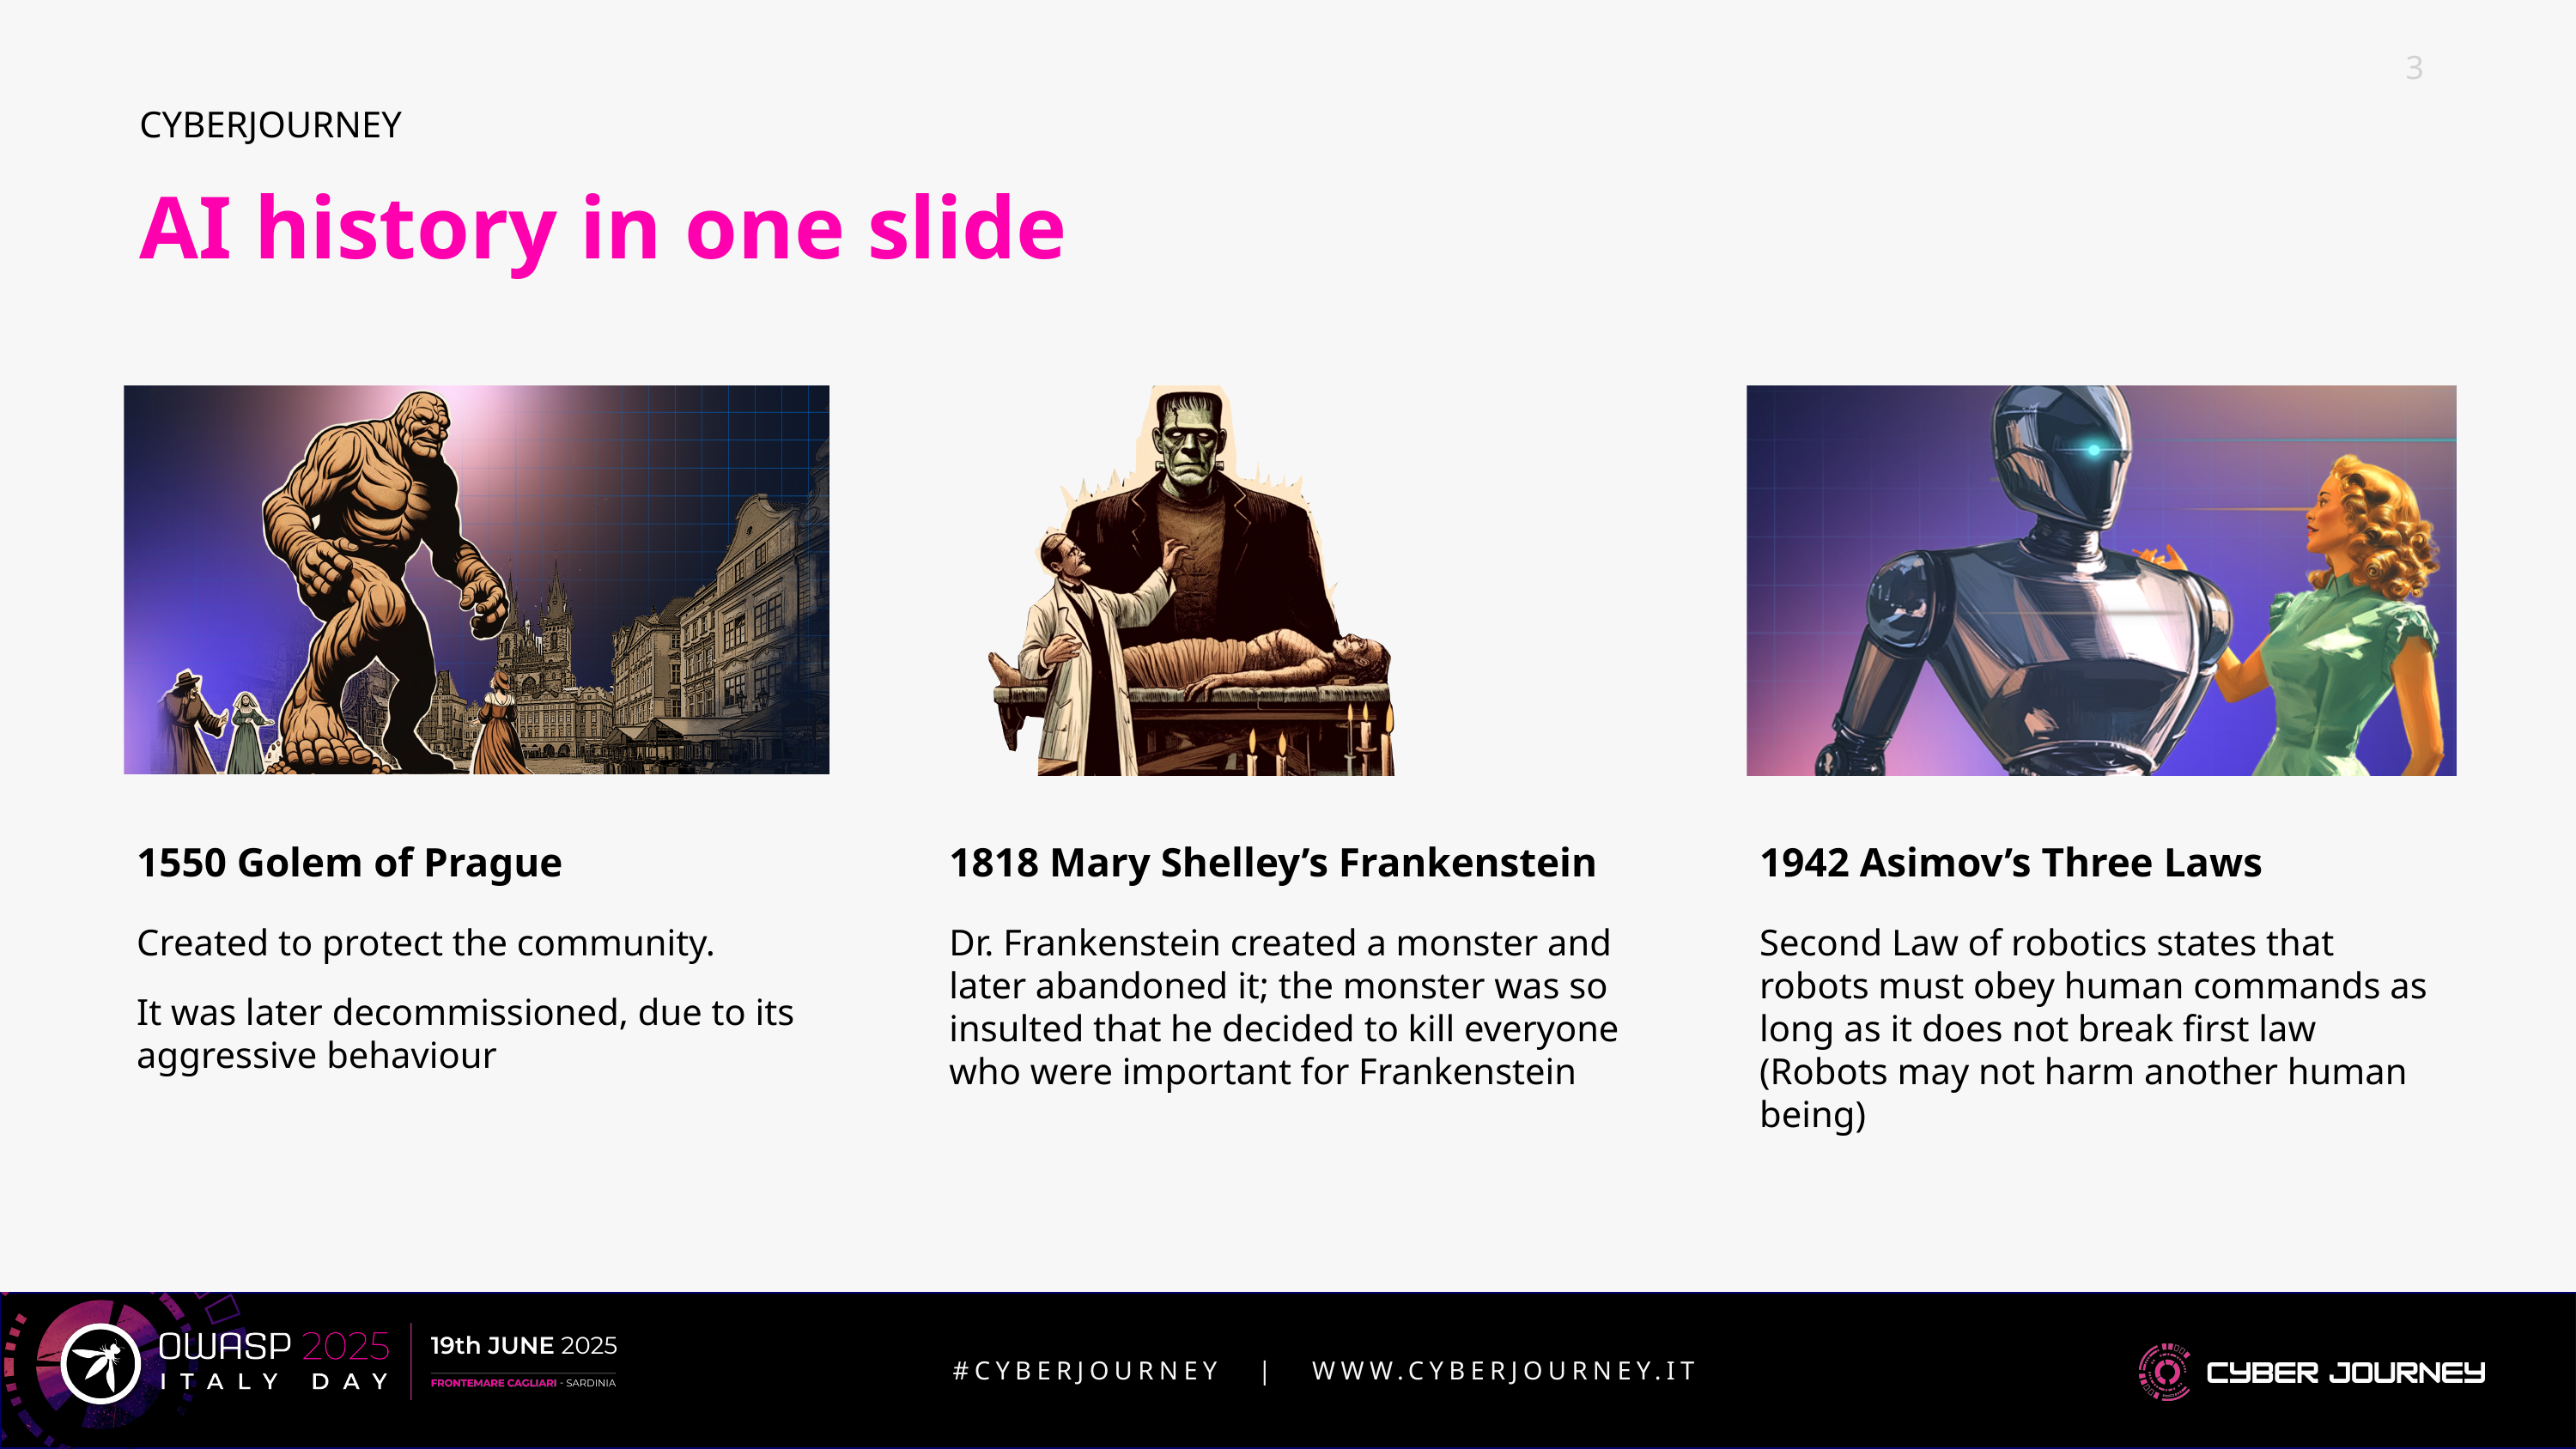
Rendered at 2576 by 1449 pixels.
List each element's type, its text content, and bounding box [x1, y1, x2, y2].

picture [124, 385, 834, 776]
picture [1, 1292, 617, 1449]
picture [936, 385, 1647, 776]
list Dr. Frankenstein created a monster and later abandoned it; the monster was so insulted that he decided to kill everyone who were important for Frankenstein [936, 913, 1647, 1260]
list 1818 Mary Shelley’s Frankenstein [936, 830, 1647, 894]
list 1942 Asimov’s Three Laws [1747, 830, 2457, 894]
list Created to protect the community. It was later decommissioned, due to its aggressive behaviour [124, 913, 834, 1260]
list CYBERJOURNEY [126, 100, 1005, 156]
title AI history in one slide [126, 178, 2457, 328]
list Second Law of robotics states that robots must obey human commands as long as it does not break first law (Robots may not harm another human being) [1747, 913, 2457, 1260]
picture [1747, 385, 2457, 776]
list 1550 Golem of Prague [124, 830, 834, 894]
picture [2139, 1343, 2485, 1401]
